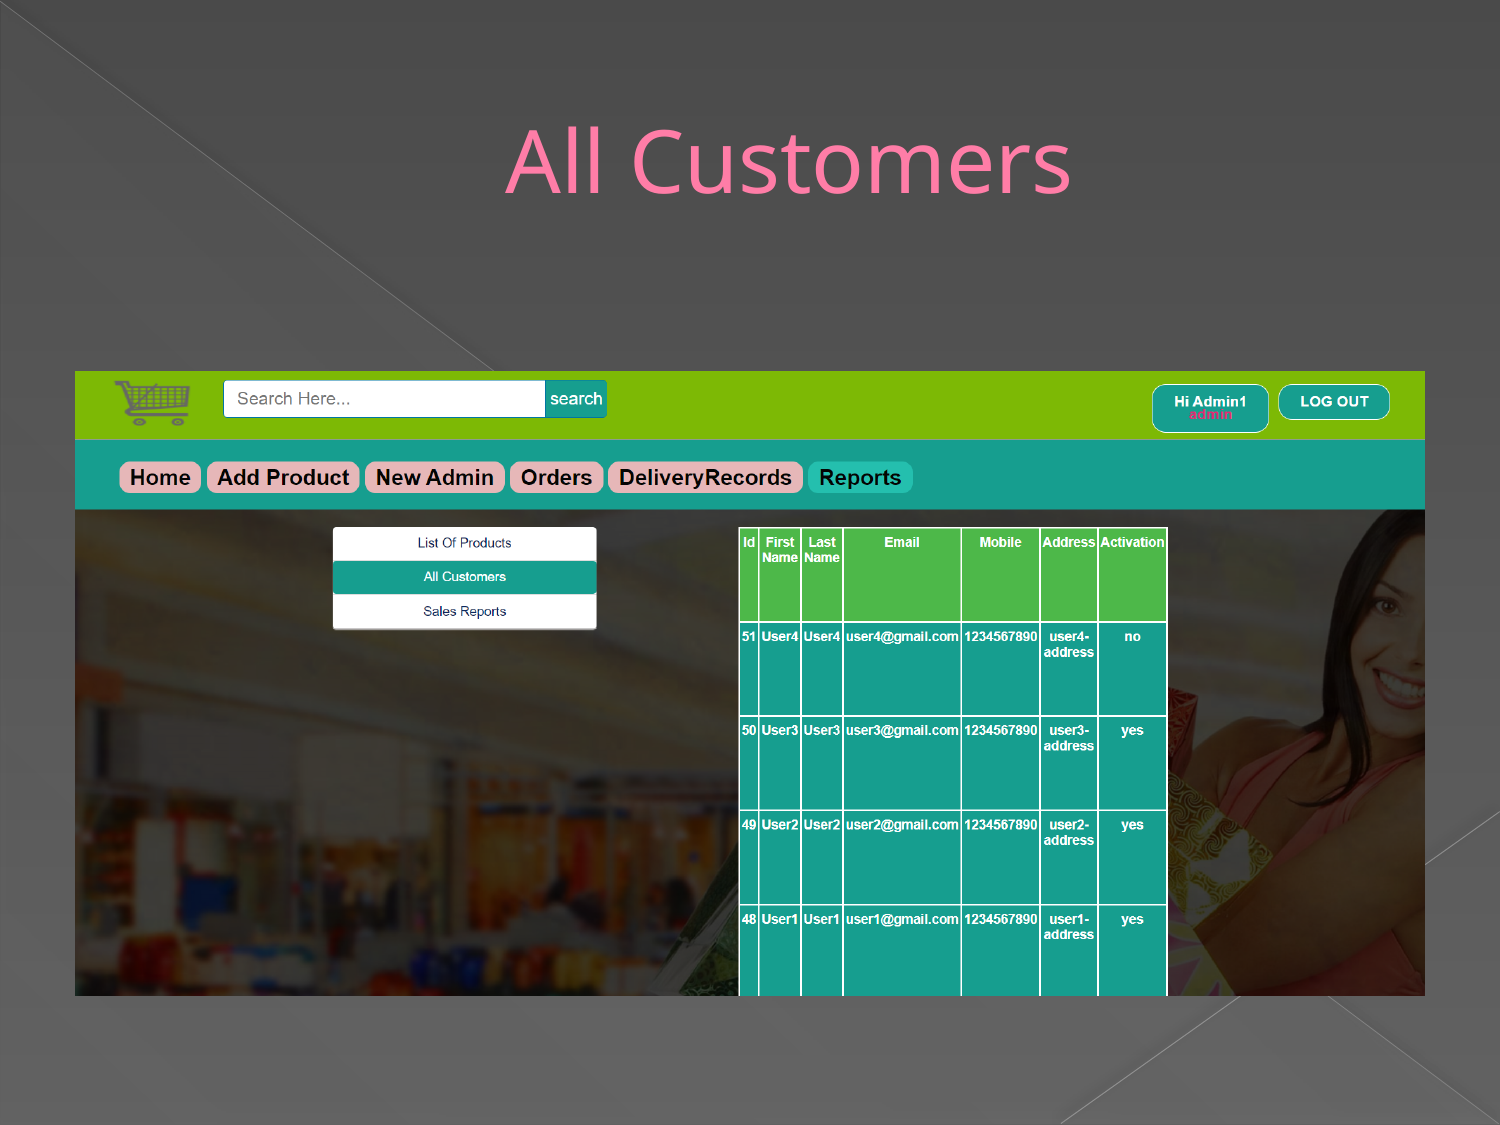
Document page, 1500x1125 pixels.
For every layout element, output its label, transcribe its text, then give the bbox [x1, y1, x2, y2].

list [74, 371, 1426, 996]
title All Customers [75, 43, 1425, 274]
